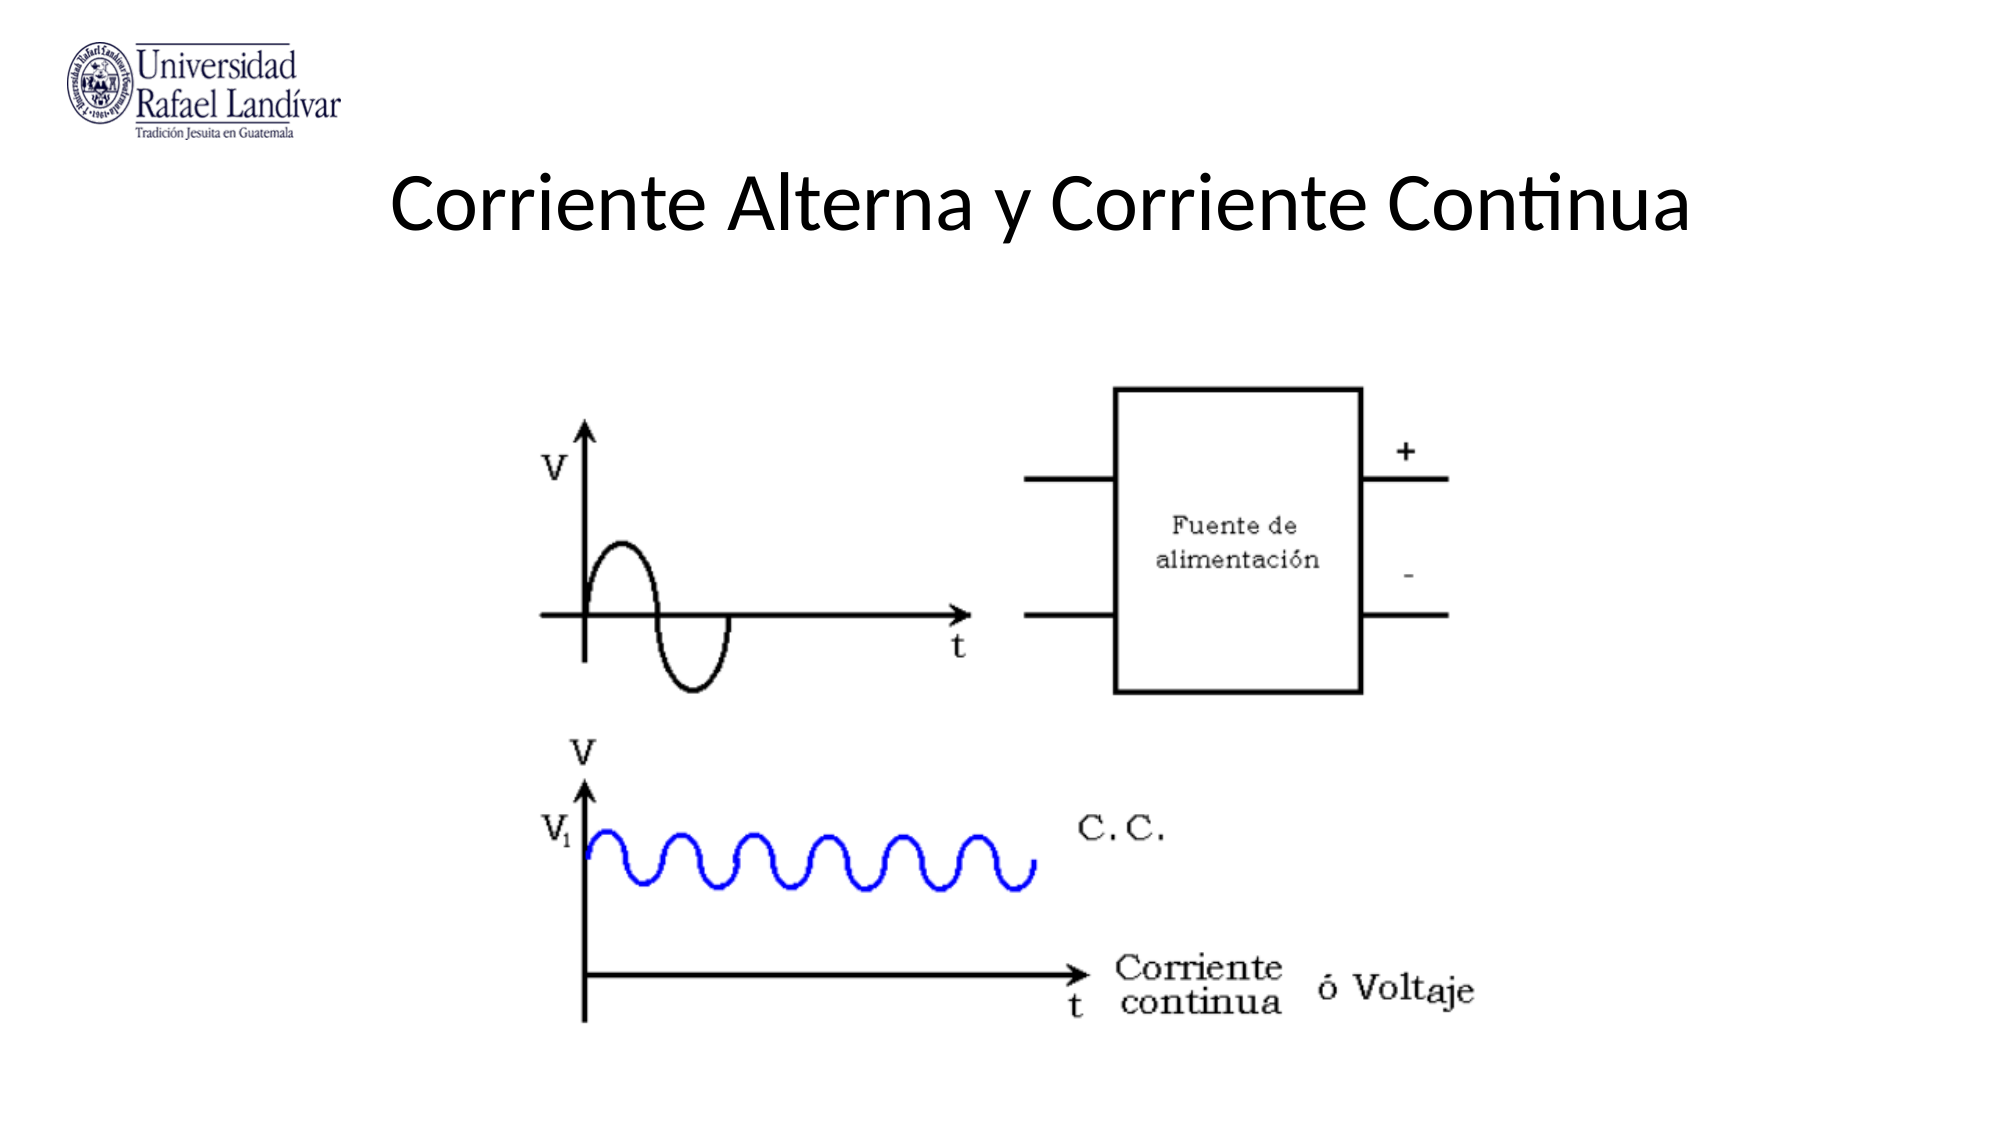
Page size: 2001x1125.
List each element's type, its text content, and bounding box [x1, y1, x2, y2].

picture [467, 311, 1568, 1075]
picture [67, 42, 341, 140]
text_box Corriente Alterna y Corriente Continua [375, 139, 1710, 255]
